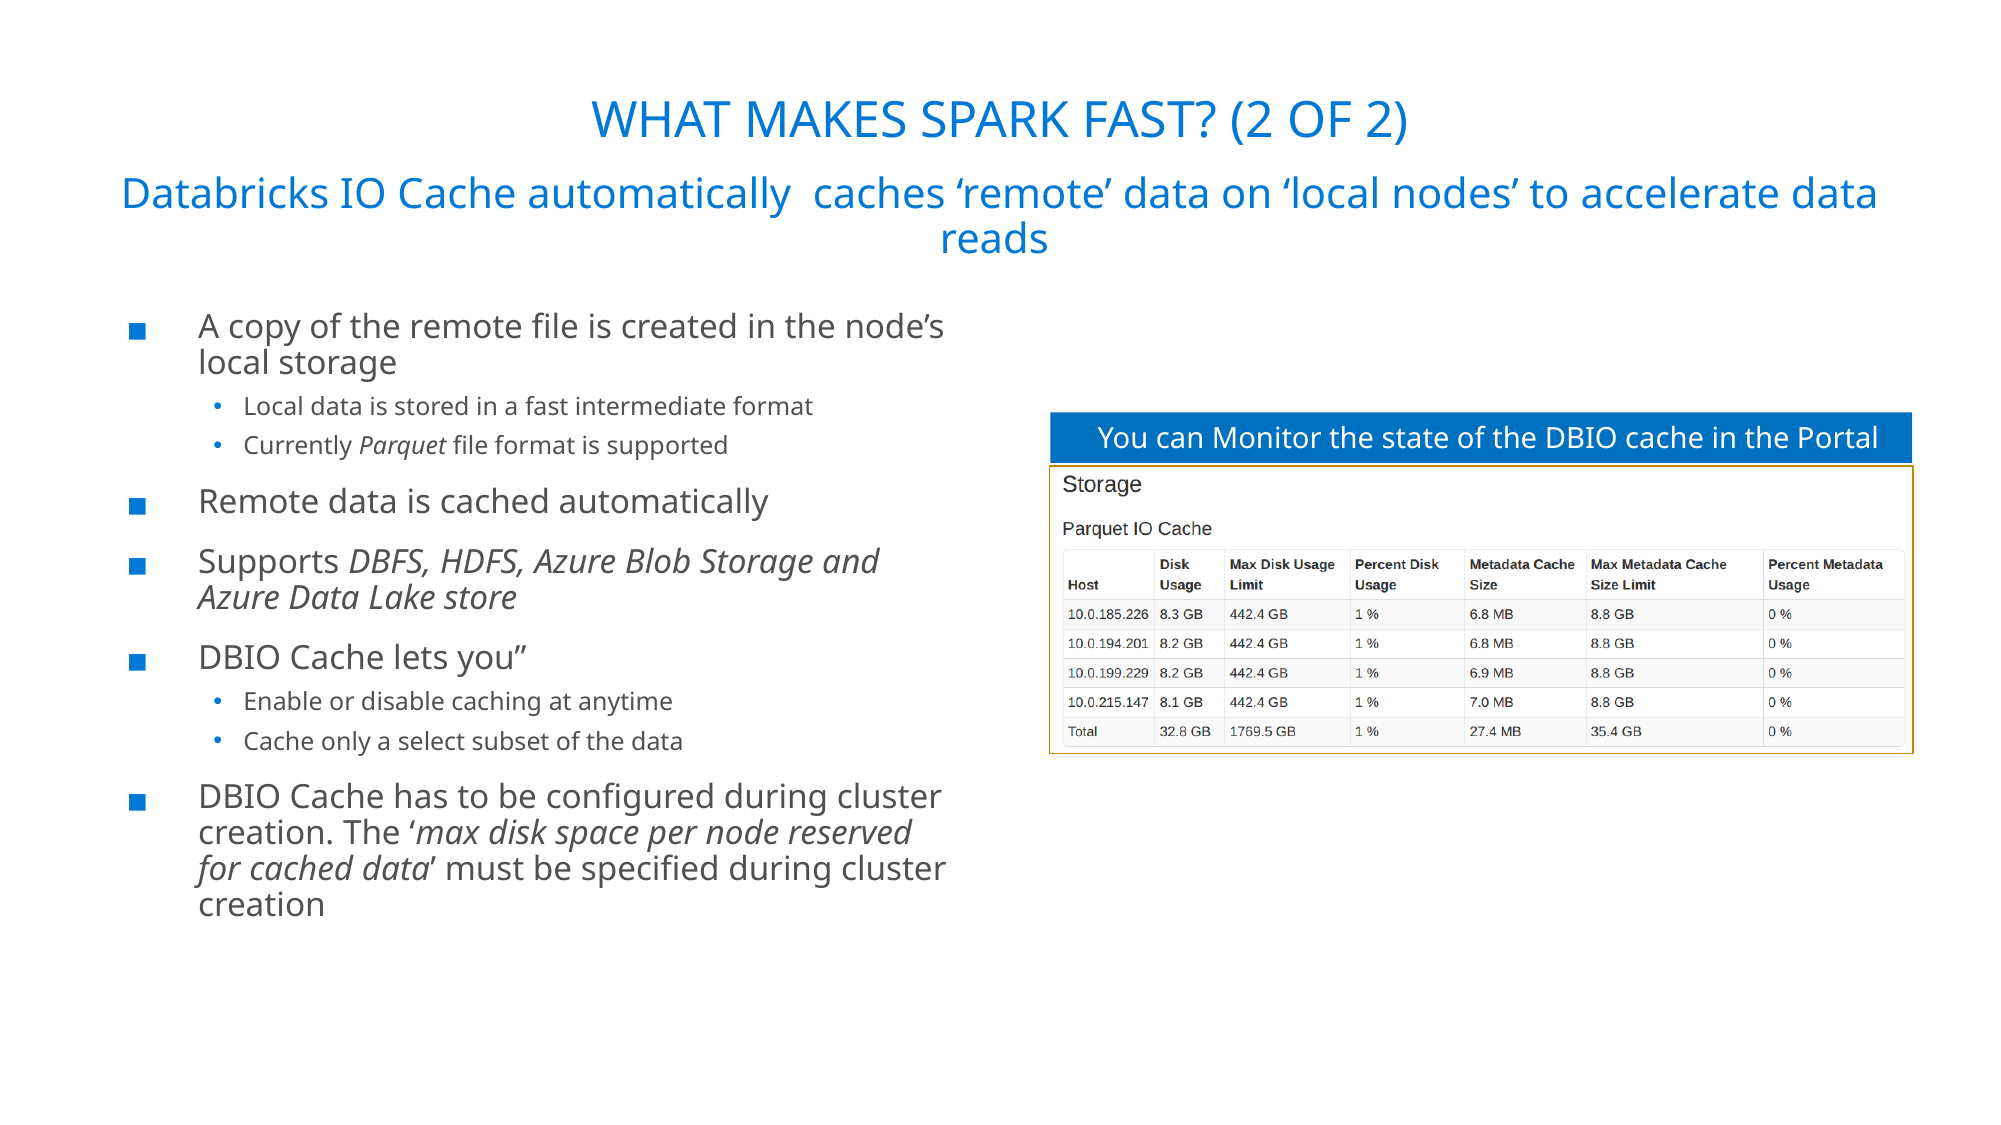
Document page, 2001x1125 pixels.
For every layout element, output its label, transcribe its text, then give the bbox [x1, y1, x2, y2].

text_box A copy of the remote file is created in the node’s local storage Local data is stored in a fast intermediate format Currently Parquet file format is supported Remote data is cached automatically Supports DBFS, HDFS, Azure Blob Storage and Azure Data Lake store DBIO Cache lets you” Enable or disable caching at anytime Cache only a select subset of the data DBIO Cache has to be configured during cluster creation. The ‘max disk space per node reserved for cached data’ must be specified during cluster creation [84, 294, 973, 949]
picture [1050, 466, 1913, 754]
list Databricks IO Cache automatically caches ‘remote’ data on ‘local nodes’ to accelerate data reads [43, 158, 1956, 234]
text_box You can Monitor the state of the DBIO cache in the Portal [1050, 412, 1913, 463]
title WHAT MAKES SPARK FAST? (2 OF 2) [44, 47, 1957, 196]
